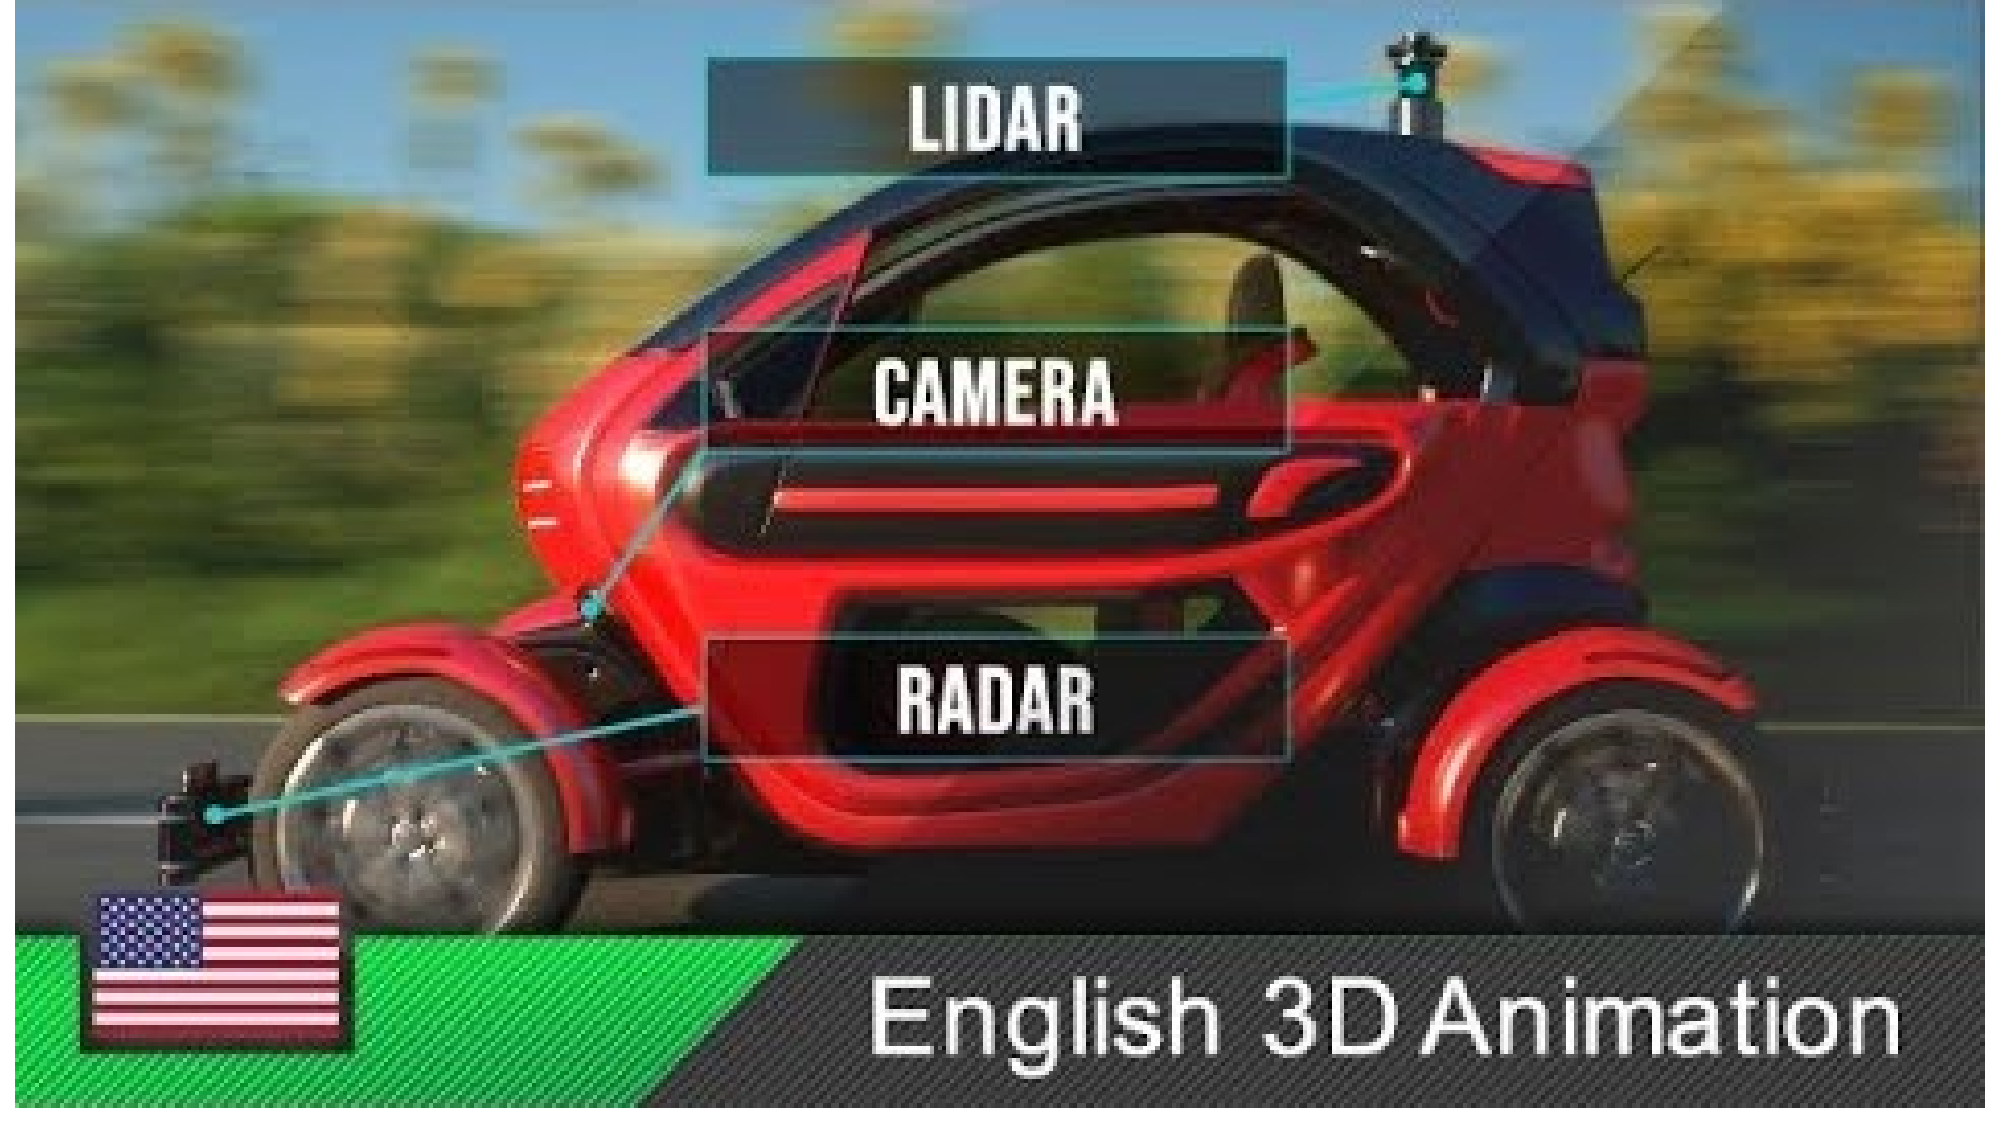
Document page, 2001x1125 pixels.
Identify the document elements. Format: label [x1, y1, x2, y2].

text_box [15, 0, 1986, 1109]
